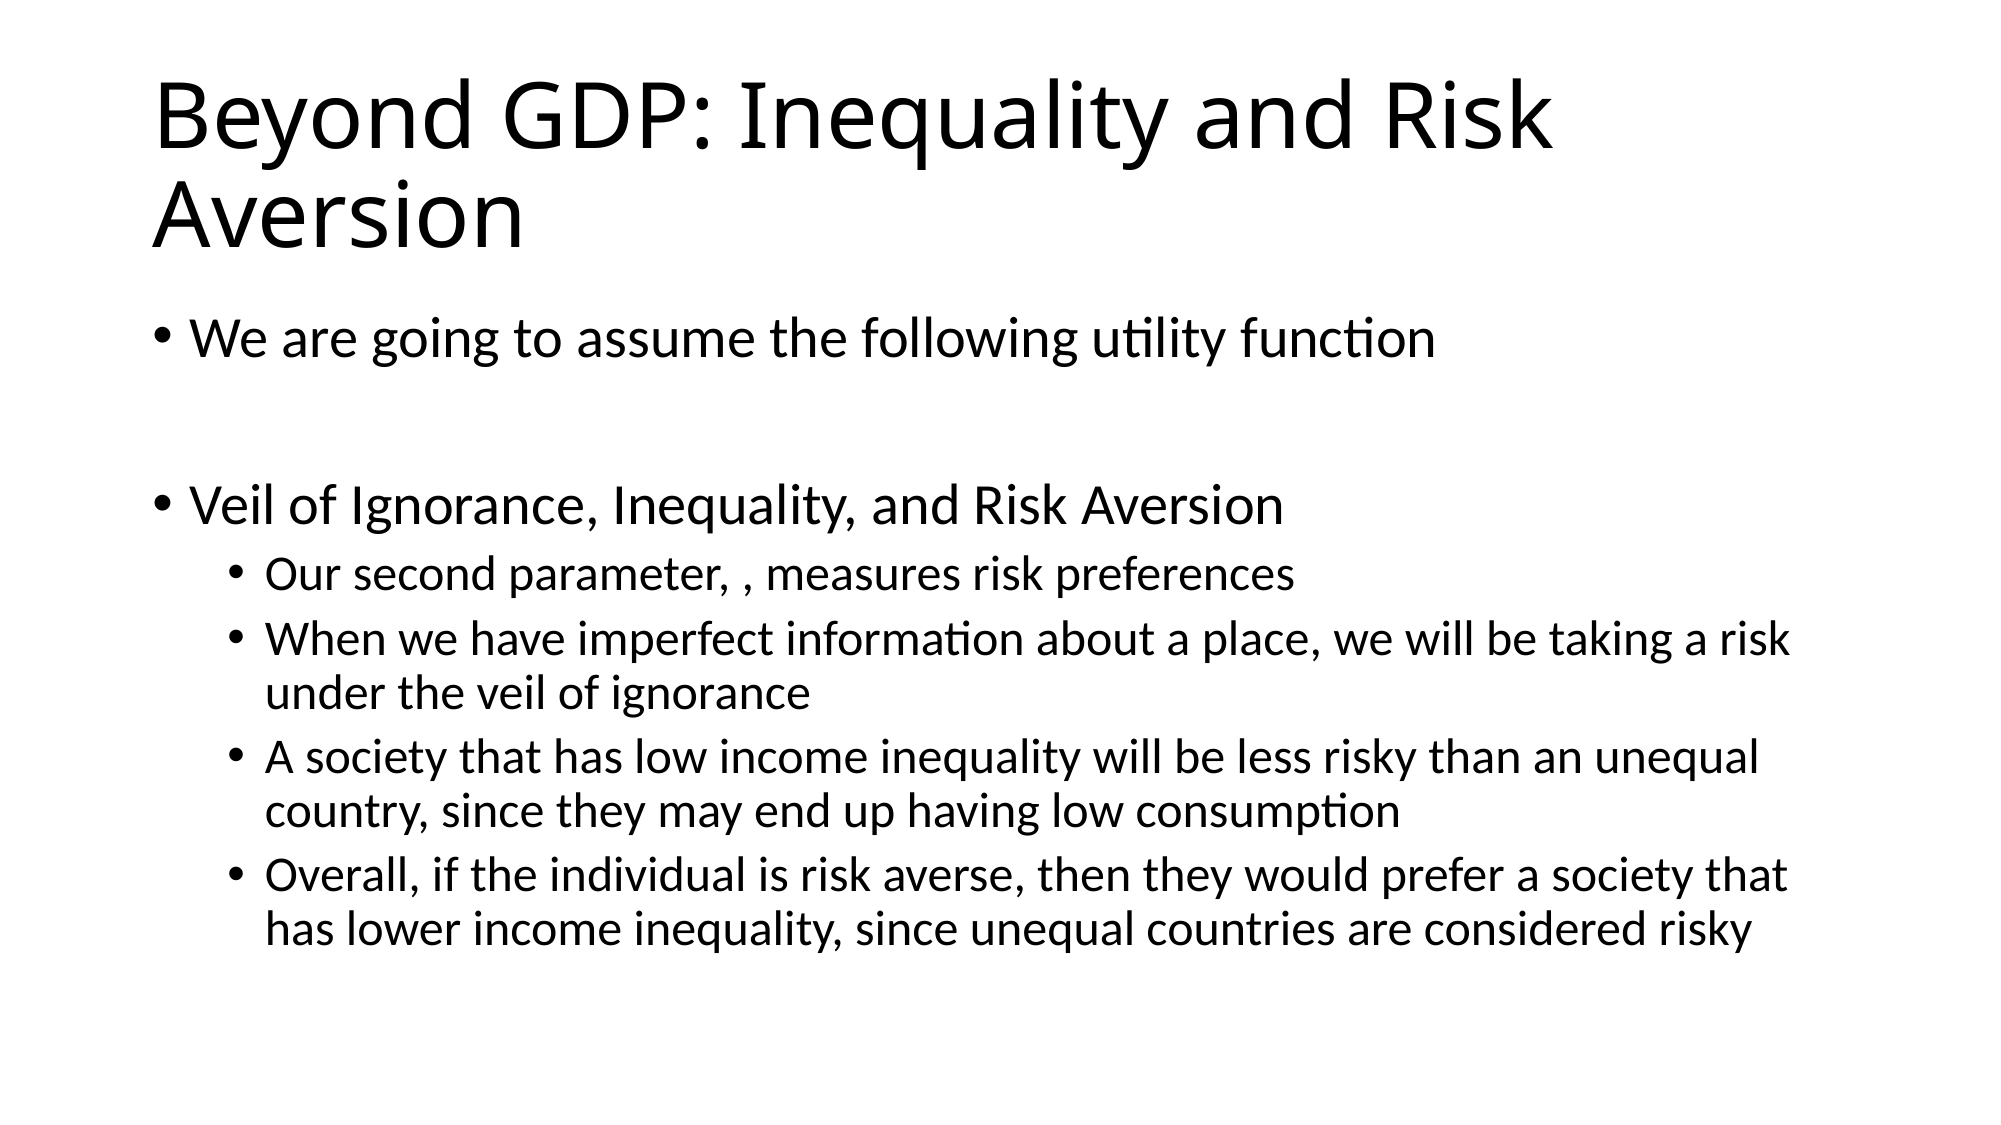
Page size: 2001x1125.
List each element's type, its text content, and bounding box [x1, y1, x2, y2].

title Beyond GDP: Inequality and Risk Aversion [137, 59, 1863, 278]
